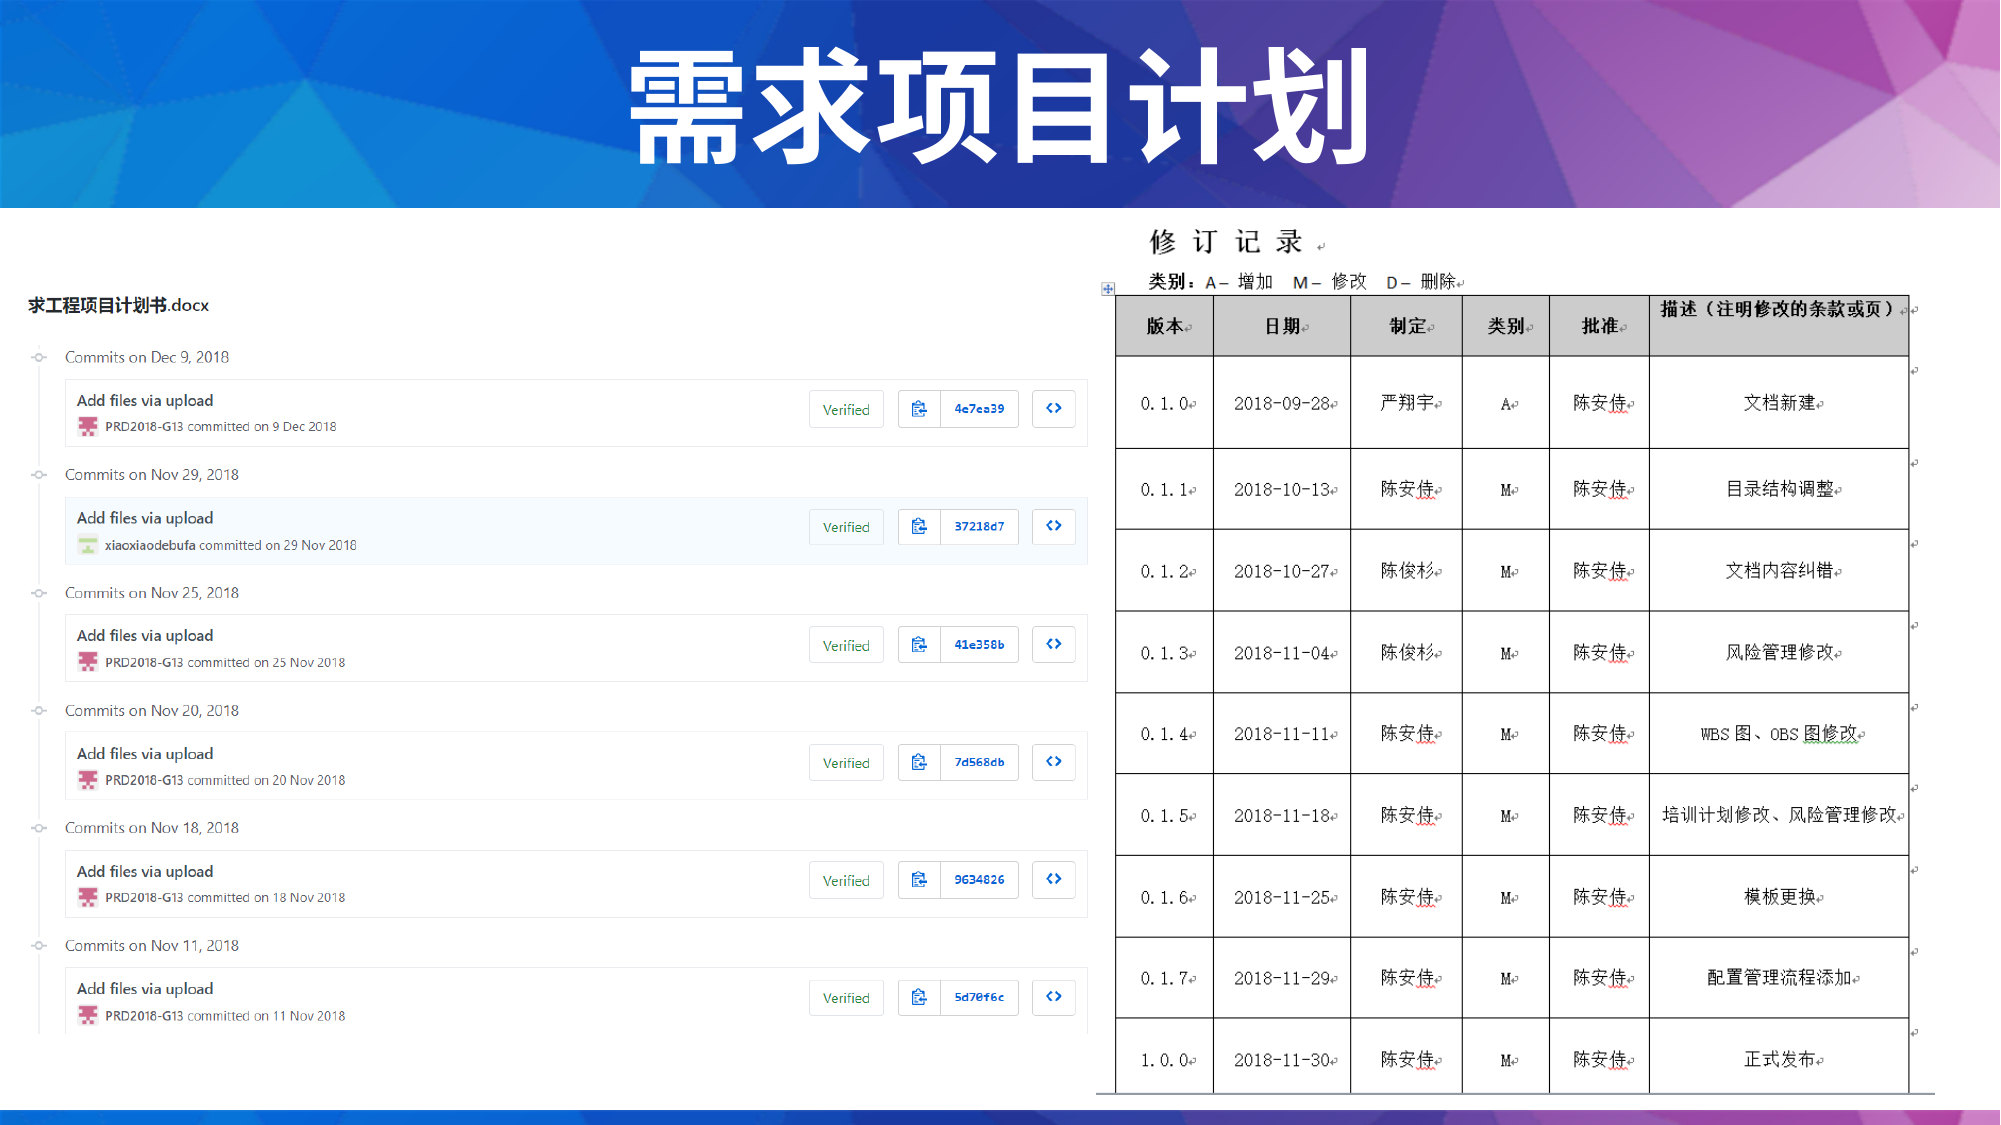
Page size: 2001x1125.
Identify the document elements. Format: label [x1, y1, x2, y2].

picture [22, 228, 1935, 1095]
text_box [0, 0, 2000, 1125]
